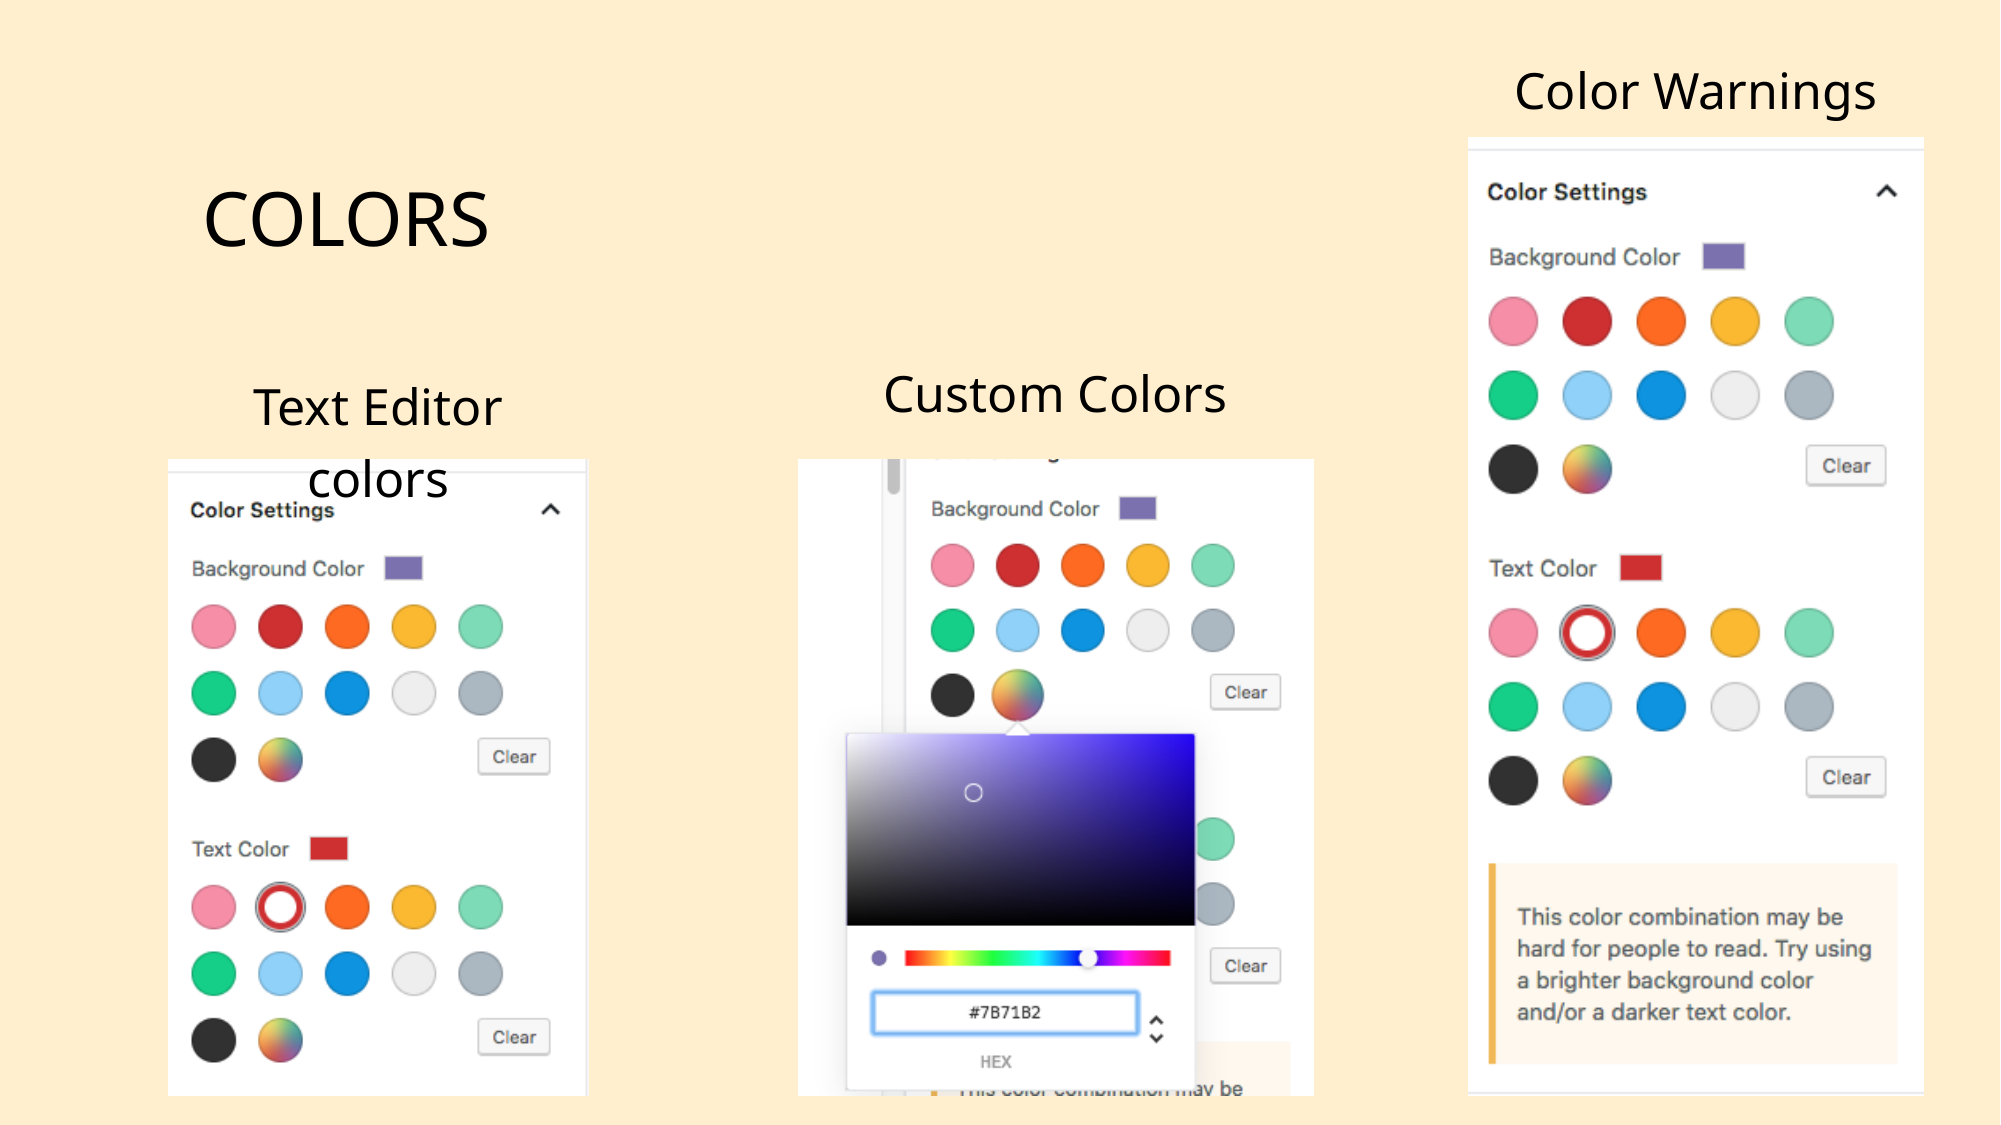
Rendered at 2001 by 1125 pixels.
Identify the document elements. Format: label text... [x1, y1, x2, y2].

picture [1467, 137, 1924, 1097]
text_box Color Warnings [1468, 51, 1924, 127]
text_box Custom Colors [798, 355, 1313, 431]
title Colors [187, 101, 1813, 344]
picture [798, 459, 1314, 1097]
picture [168, 458, 589, 1097]
list Text Editor colors [168, 355, 589, 432]
